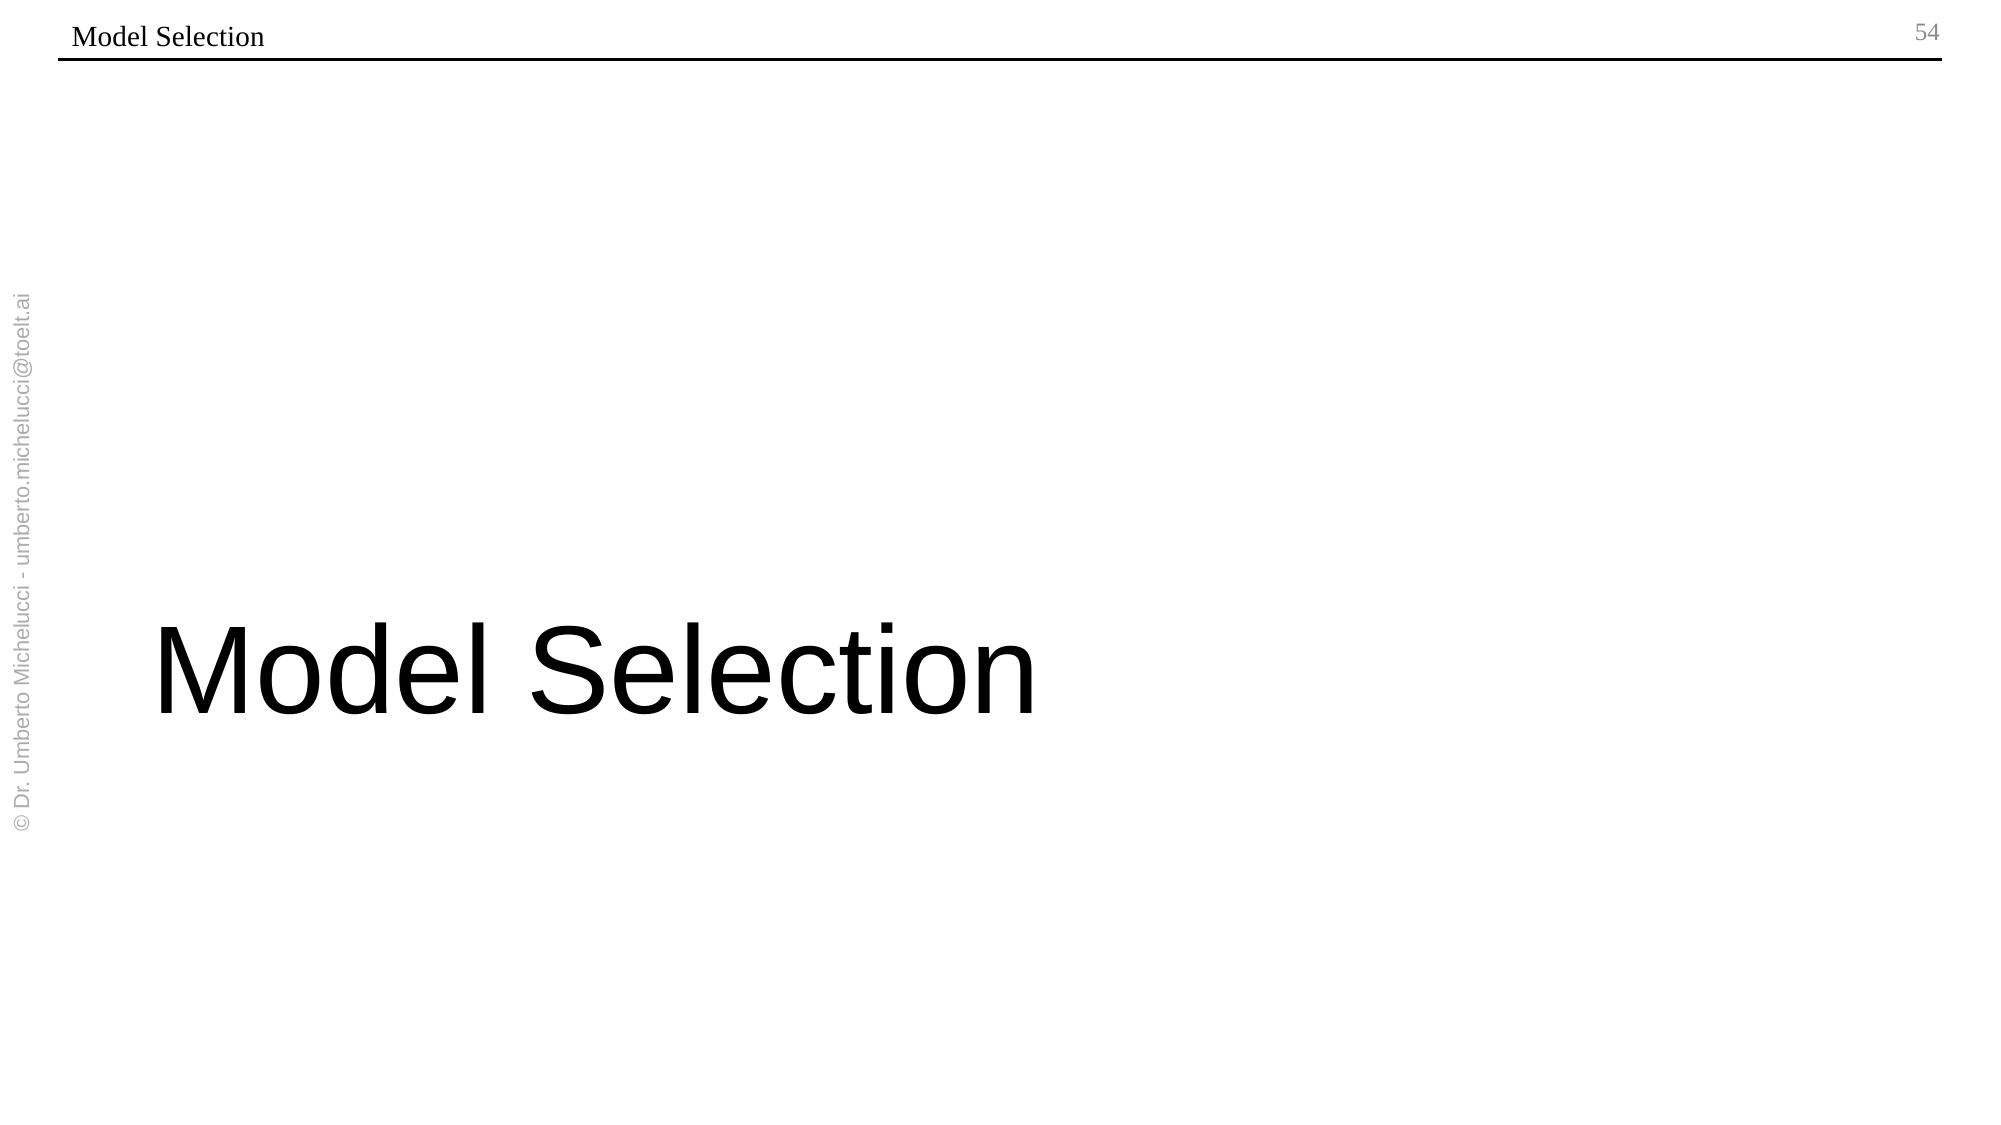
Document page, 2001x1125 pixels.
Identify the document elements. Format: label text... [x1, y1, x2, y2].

text_box © Dr. Umberto Michelucci - umberto.michelucci@toelt.ai [0, 238, 41, 888]
text_box Model Selection [56, 9, 696, 60]
title Model Selection [136, 280, 1862, 749]
